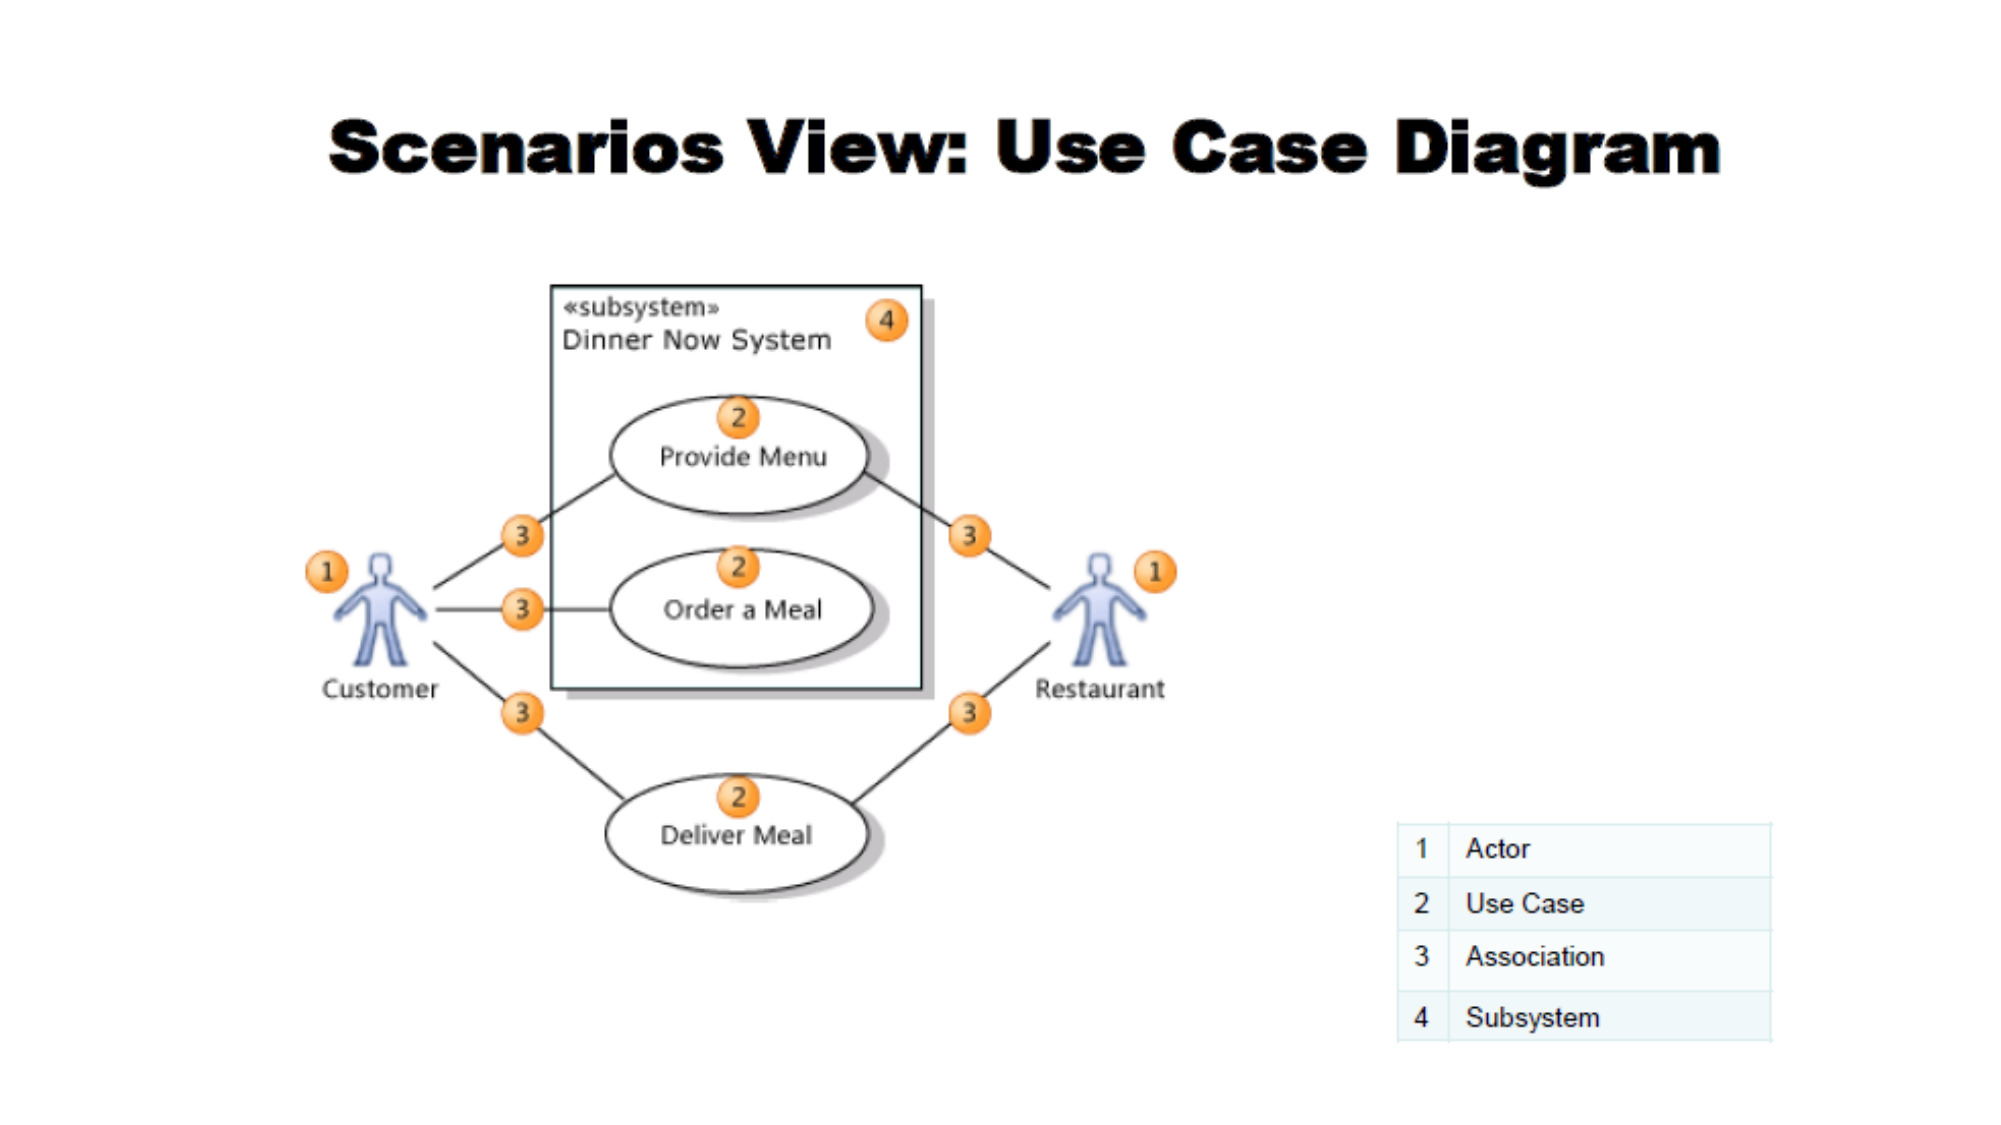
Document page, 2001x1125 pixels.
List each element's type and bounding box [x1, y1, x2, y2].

picture [255, 53, 1826, 1061]
